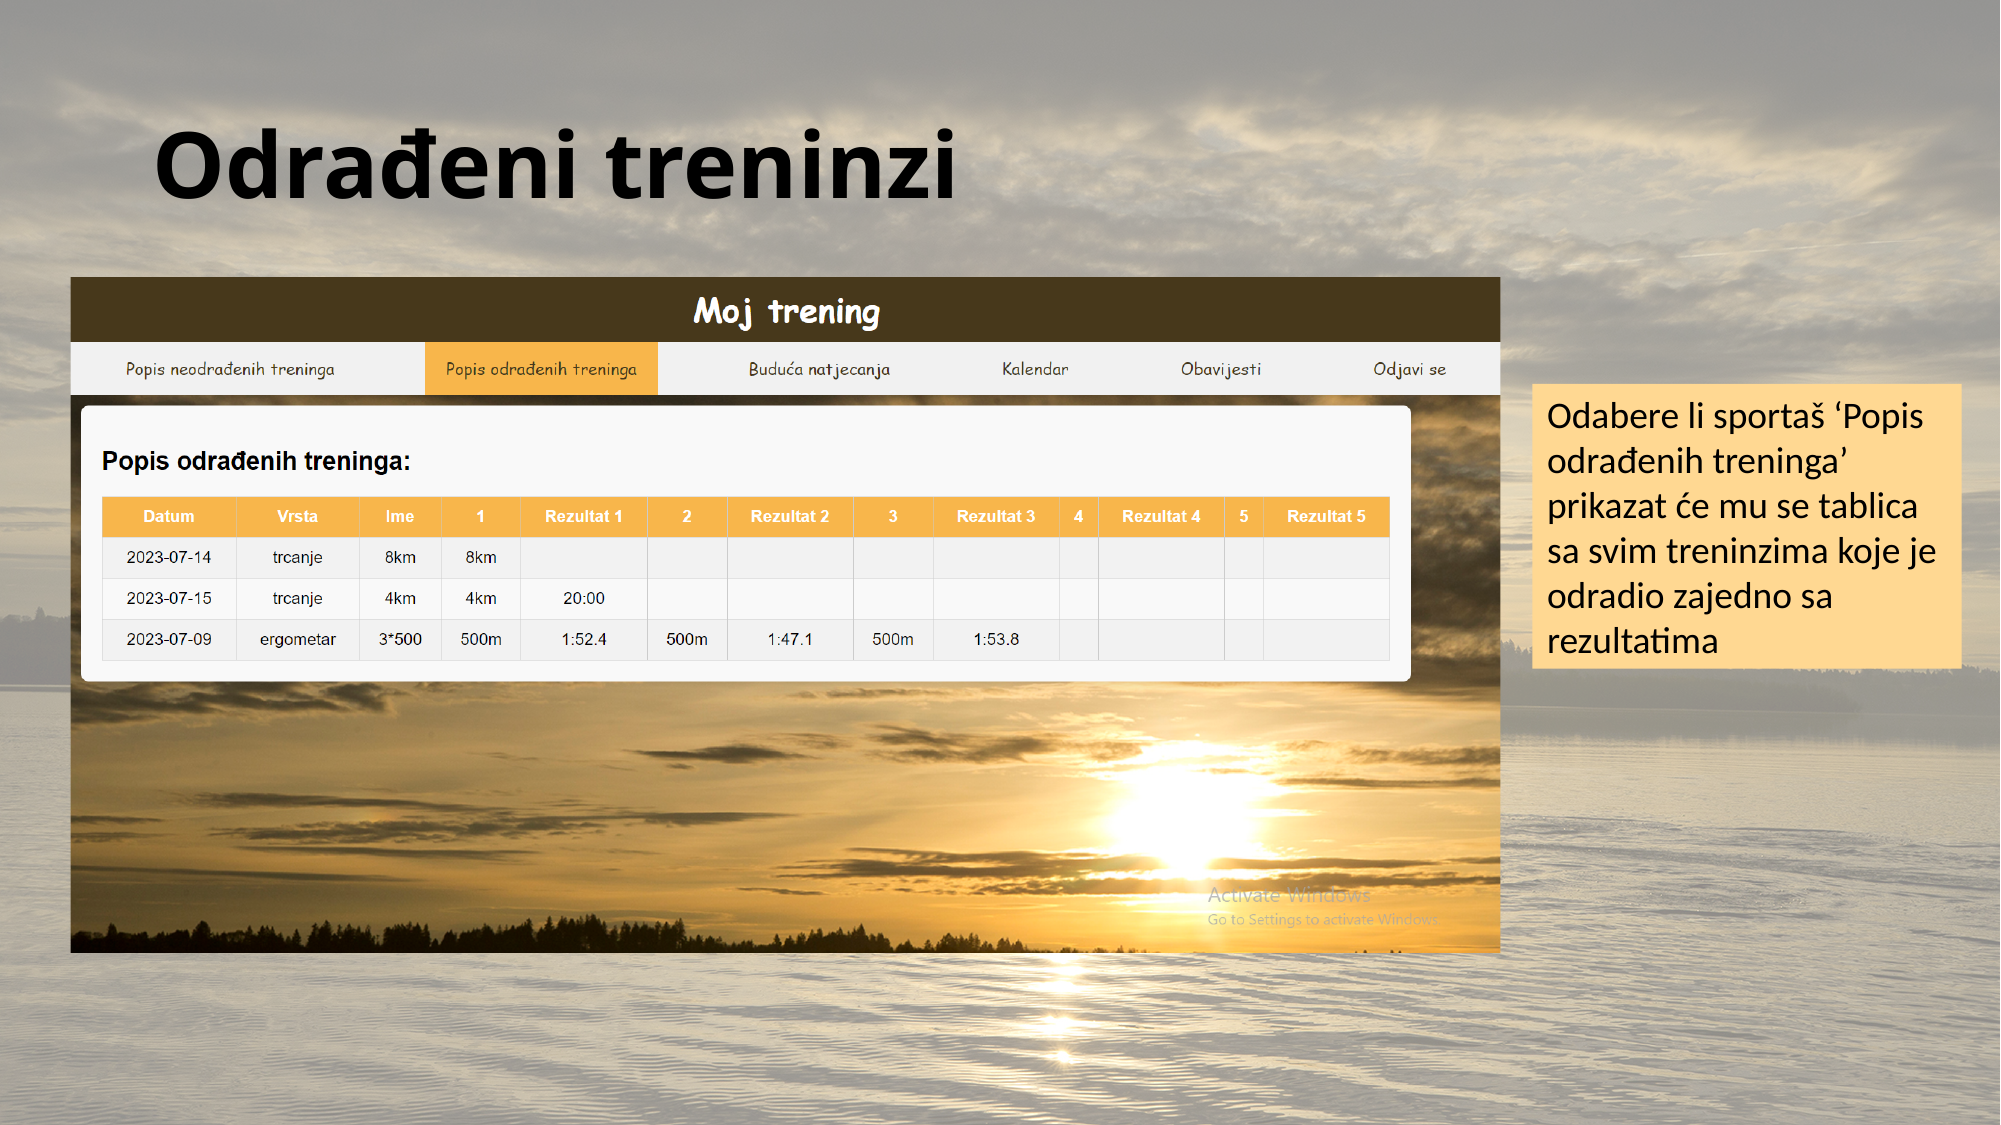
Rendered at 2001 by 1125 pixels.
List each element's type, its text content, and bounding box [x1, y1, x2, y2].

text_box Odabere li sportaš ‘Popis odrađenih treninga’ prikazat će mu se tablica sa svim treninzima koje je odradio zajedno sa rezultatima [1532, 383, 1962, 669]
title Odrađeni treninzi [137, 59, 1863, 278]
picture [70, 277, 1501, 953]
